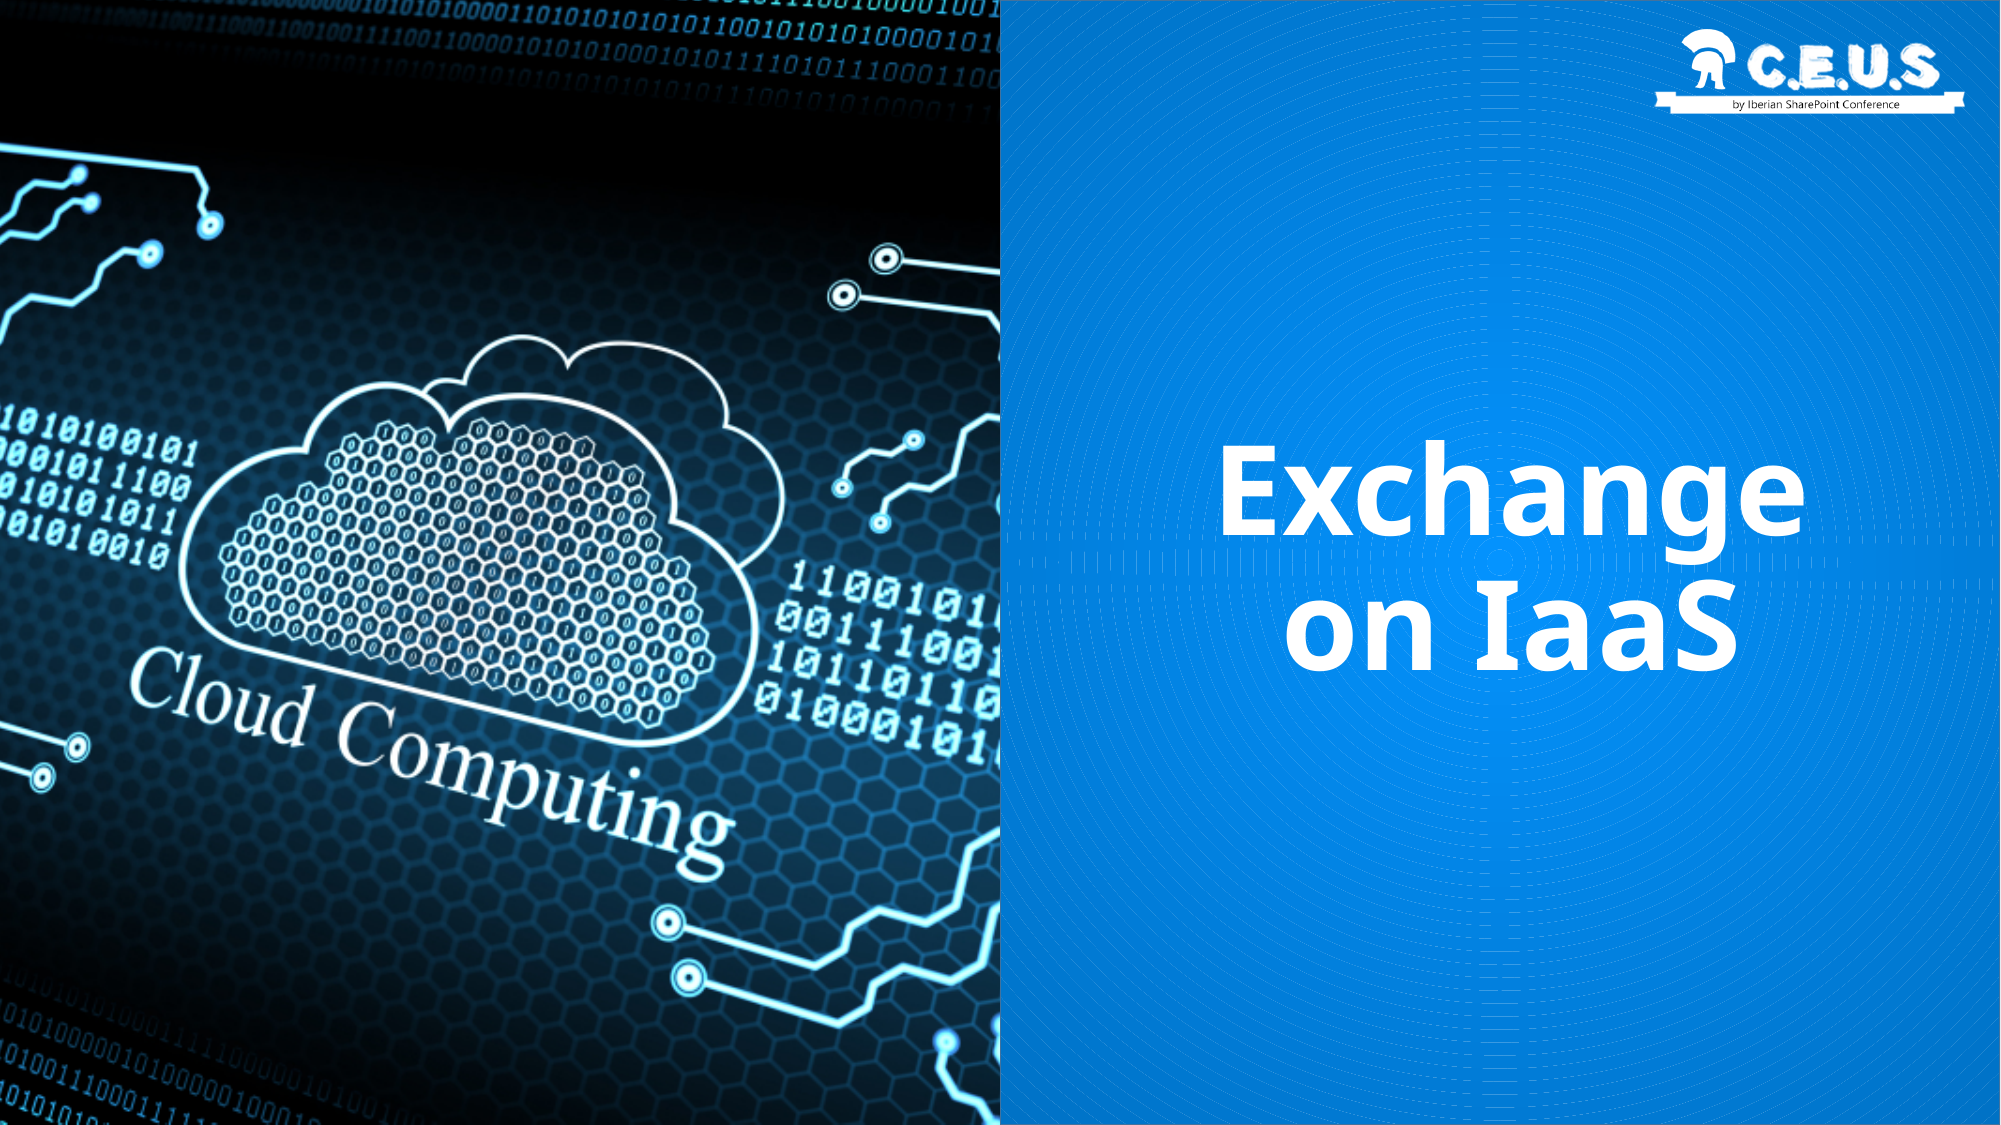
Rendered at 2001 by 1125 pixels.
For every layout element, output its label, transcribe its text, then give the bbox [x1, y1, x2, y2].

title Exchange on IaaS [1106, 144, 1917, 981]
picture [1644, 17, 1972, 127]
picture [0, 0, 1000, 1125]
